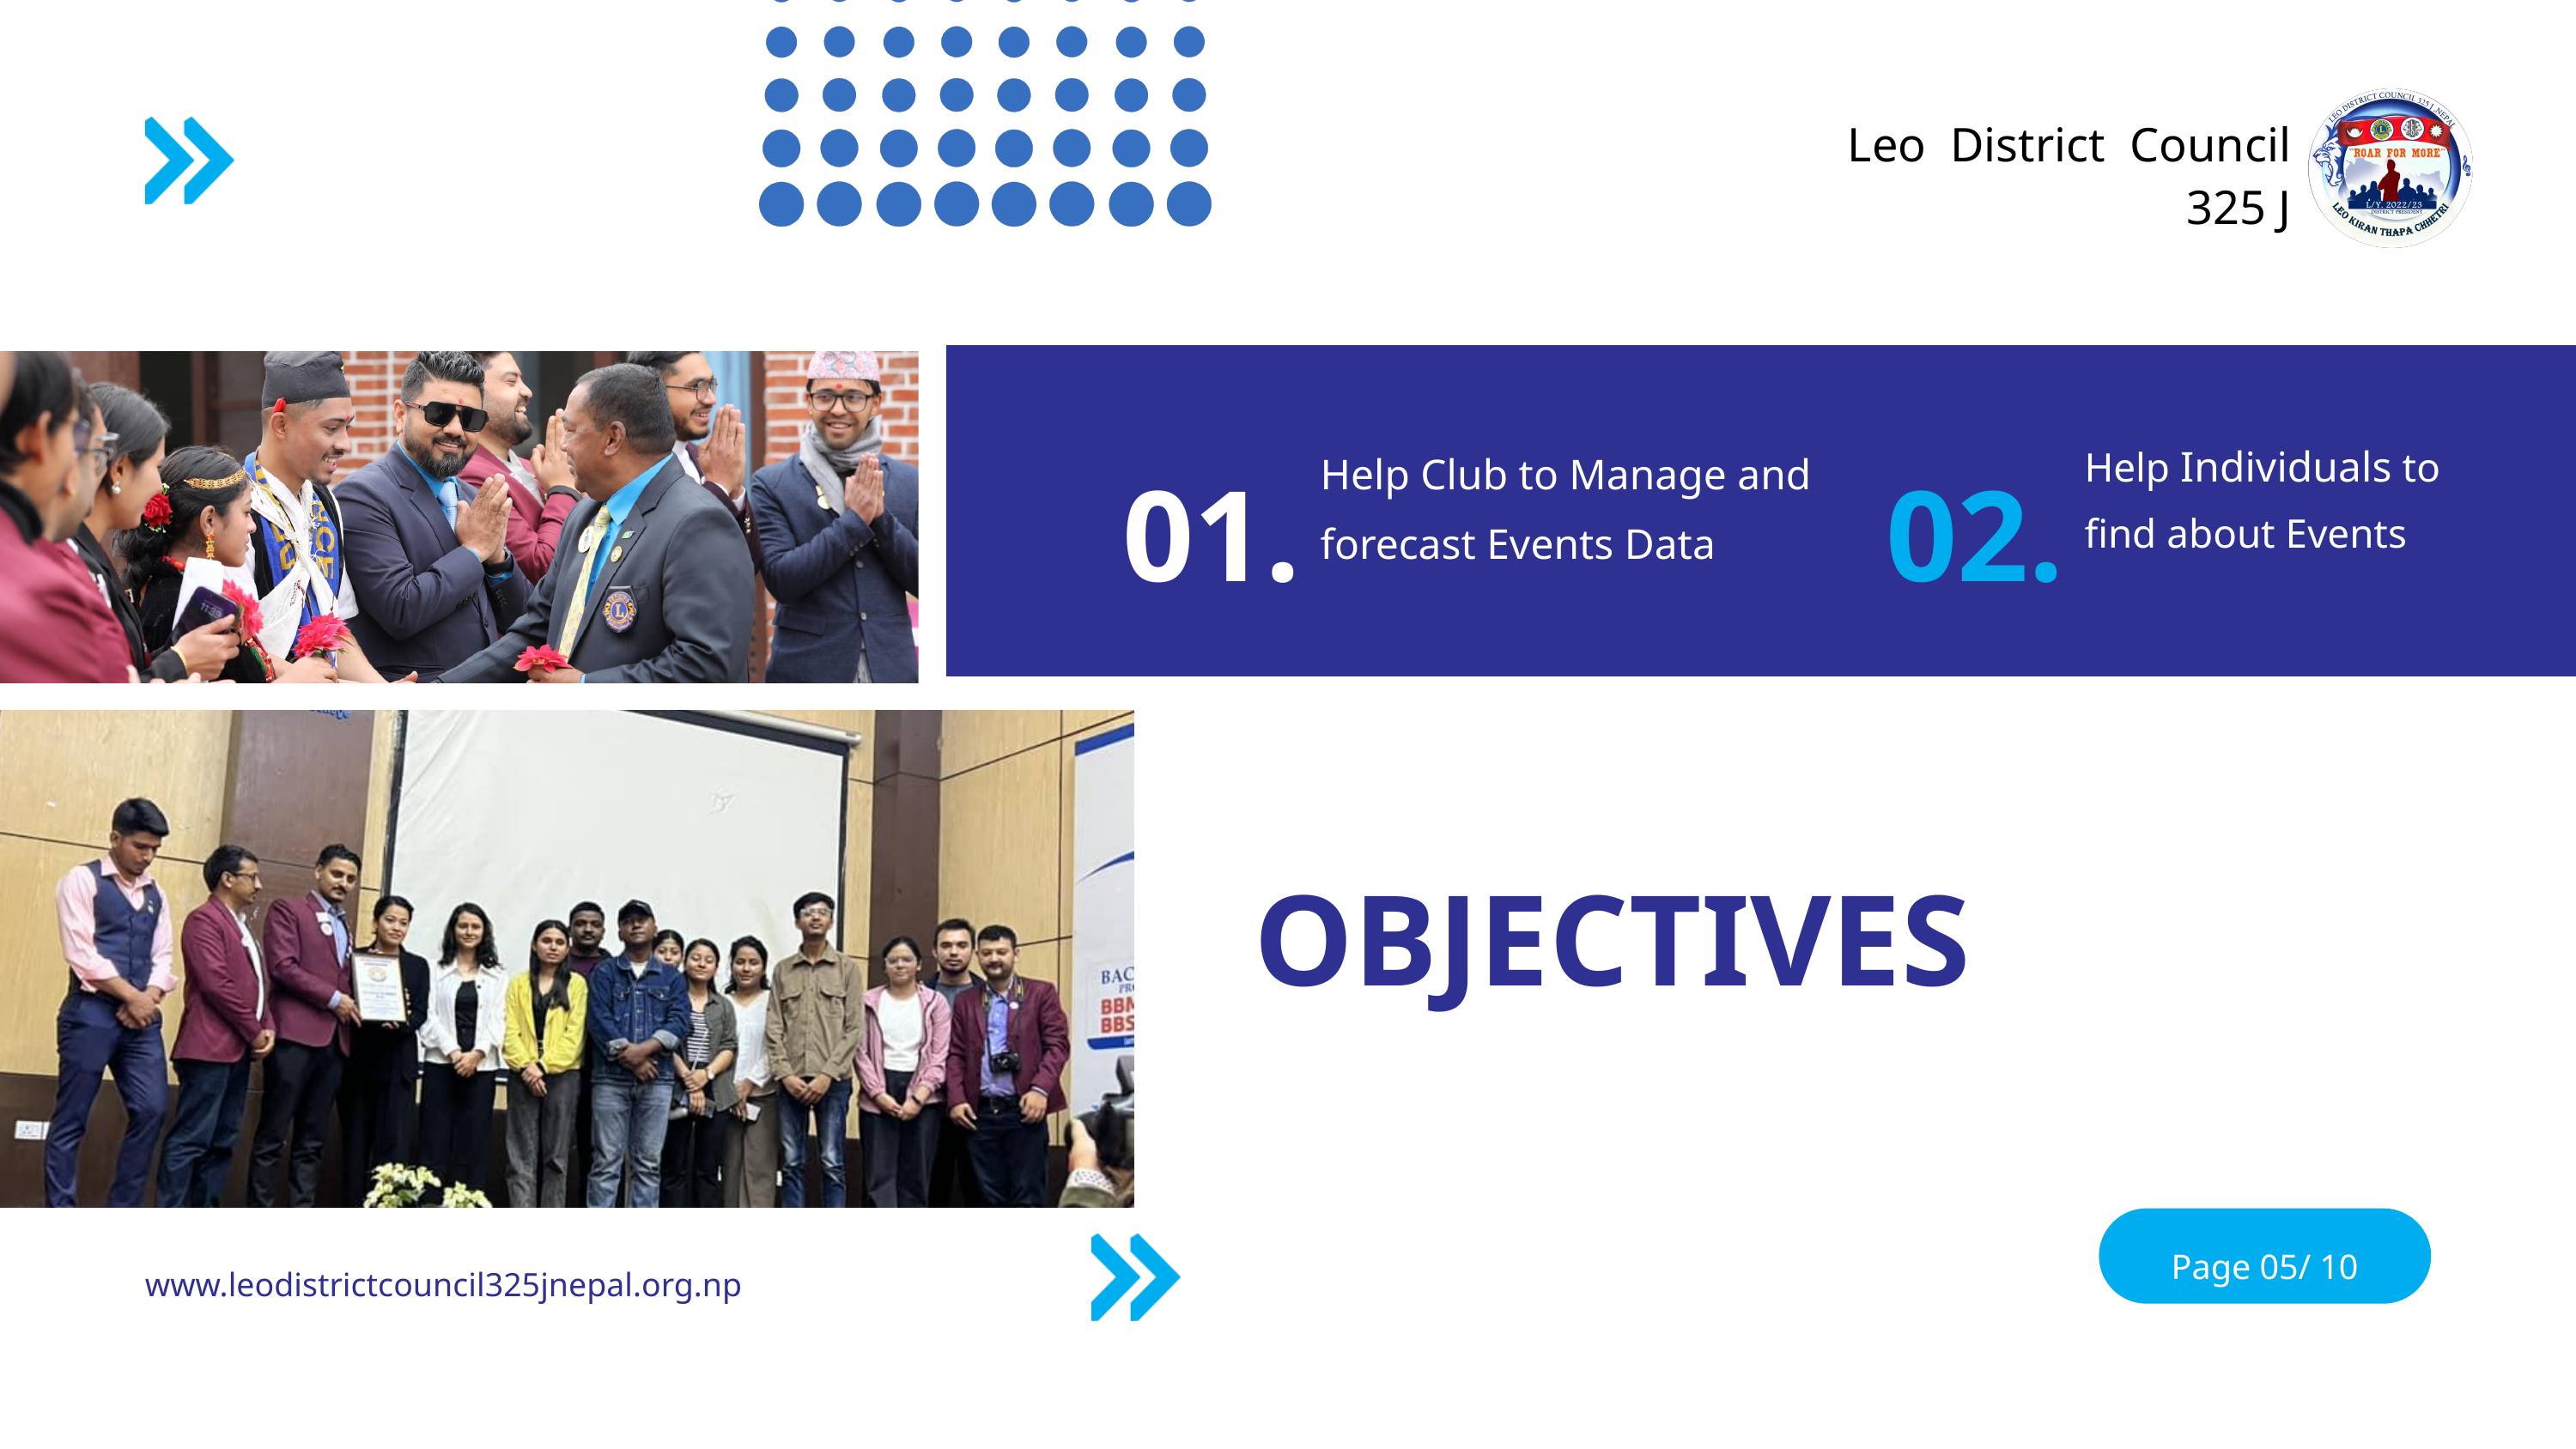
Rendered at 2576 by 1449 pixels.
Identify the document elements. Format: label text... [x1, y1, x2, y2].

text_box [1091, 1234, 1181, 1321]
picture [0, 351, 919, 684]
text_box [144, 117, 234, 204]
text_box [759, 0, 1212, 227]
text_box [2099, 1208, 2432, 1304]
picture [0, 709, 1135, 1208]
text_box OBJECTIVES [1254, 845, 2435, 1011]
text_box www.leodistrictcouncil325jnepal.org.np [144, 1259, 1054, 1304]
picture [2307, 88, 2473, 249]
text_box Leo District Council 325 J [1838, 108, 2292, 234]
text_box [945, 324, 2576, 780]
